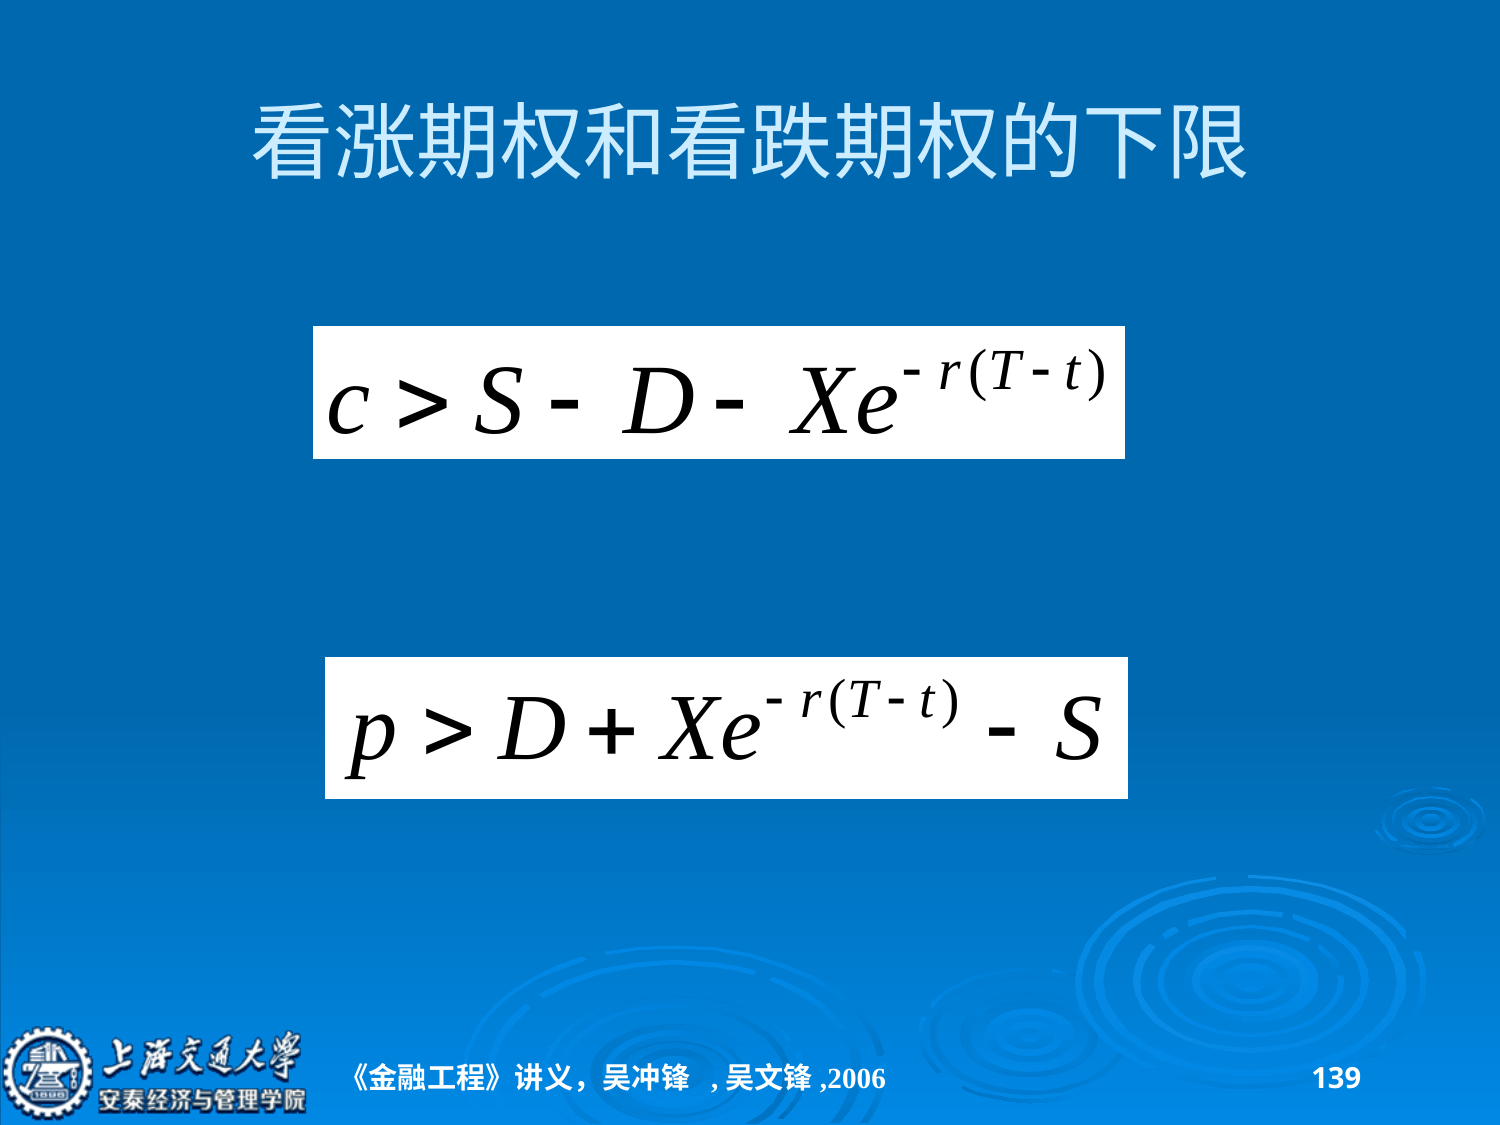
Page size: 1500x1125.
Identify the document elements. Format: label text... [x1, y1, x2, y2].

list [312, 326, 1126, 460]
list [324, 656, 1129, 800]
picture [0, 1017, 313, 1125]
title 看涨期权和看跌期权的下限 [75, 45, 1425, 233]
